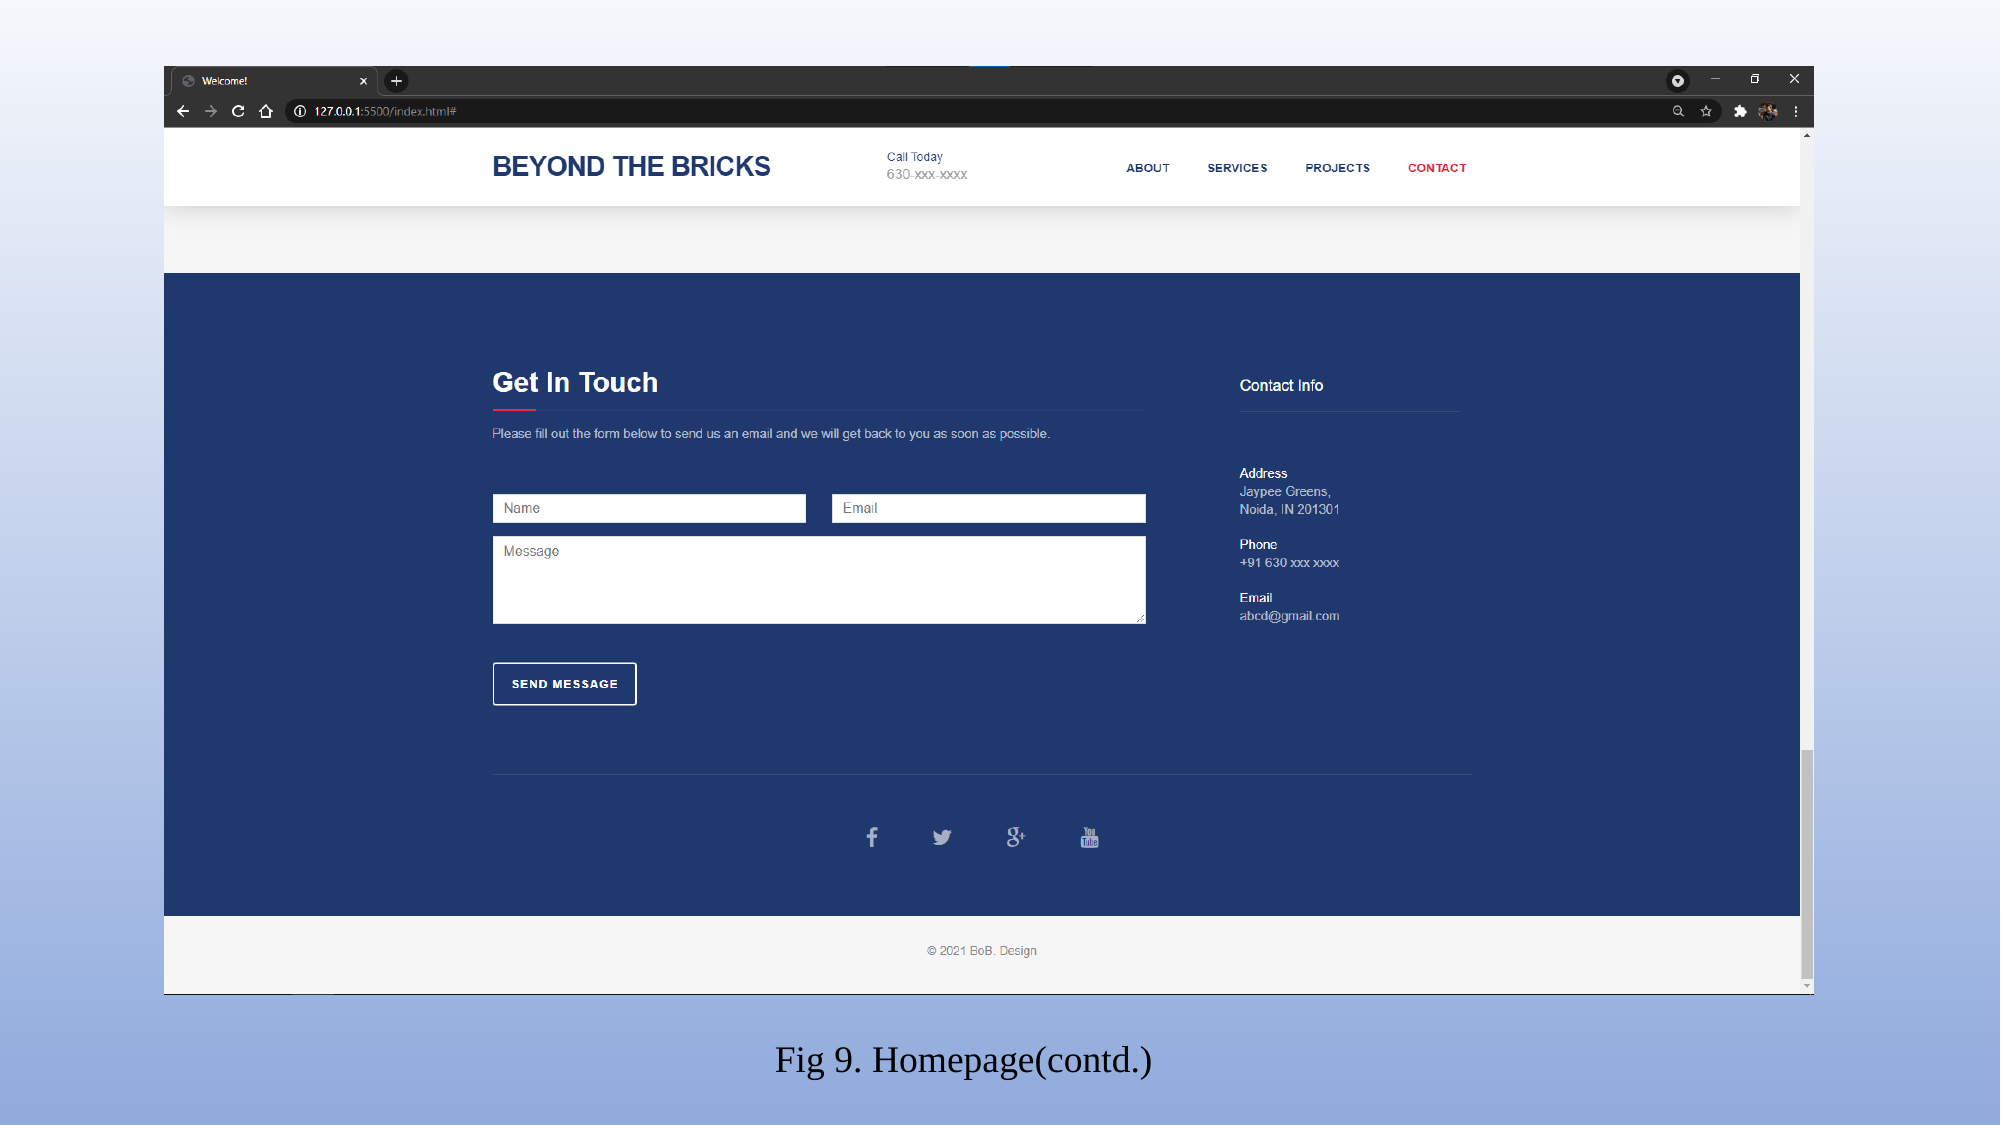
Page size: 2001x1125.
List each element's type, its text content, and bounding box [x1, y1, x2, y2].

picture [163, 66, 1814, 995]
text_box Fig 9. Homepage(contd.) [760, 1027, 1168, 1088]
